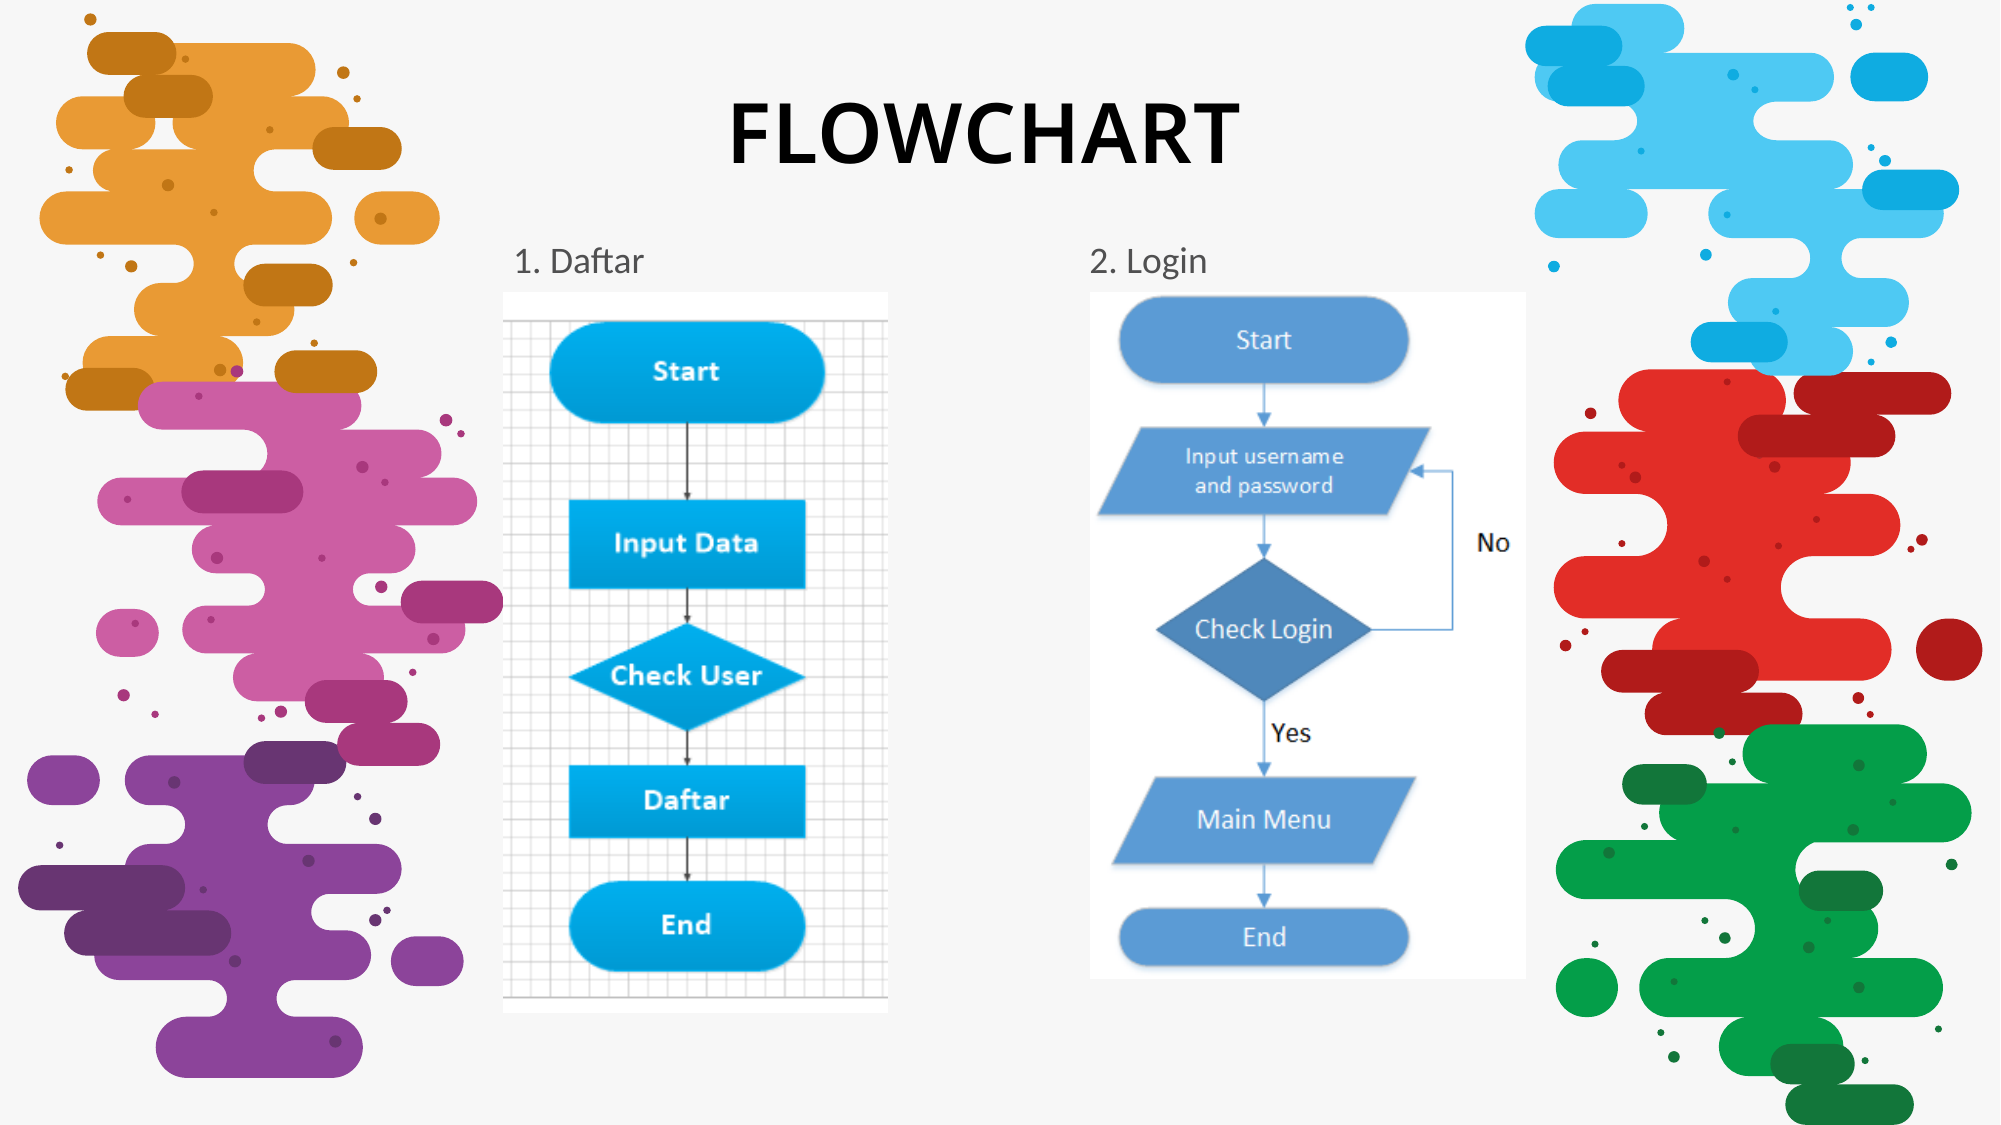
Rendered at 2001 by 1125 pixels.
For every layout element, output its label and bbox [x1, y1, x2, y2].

text_box [17, 3, 1983, 1125]
picture [503, 292, 888, 1013]
picture [1090, 292, 1526, 979]
